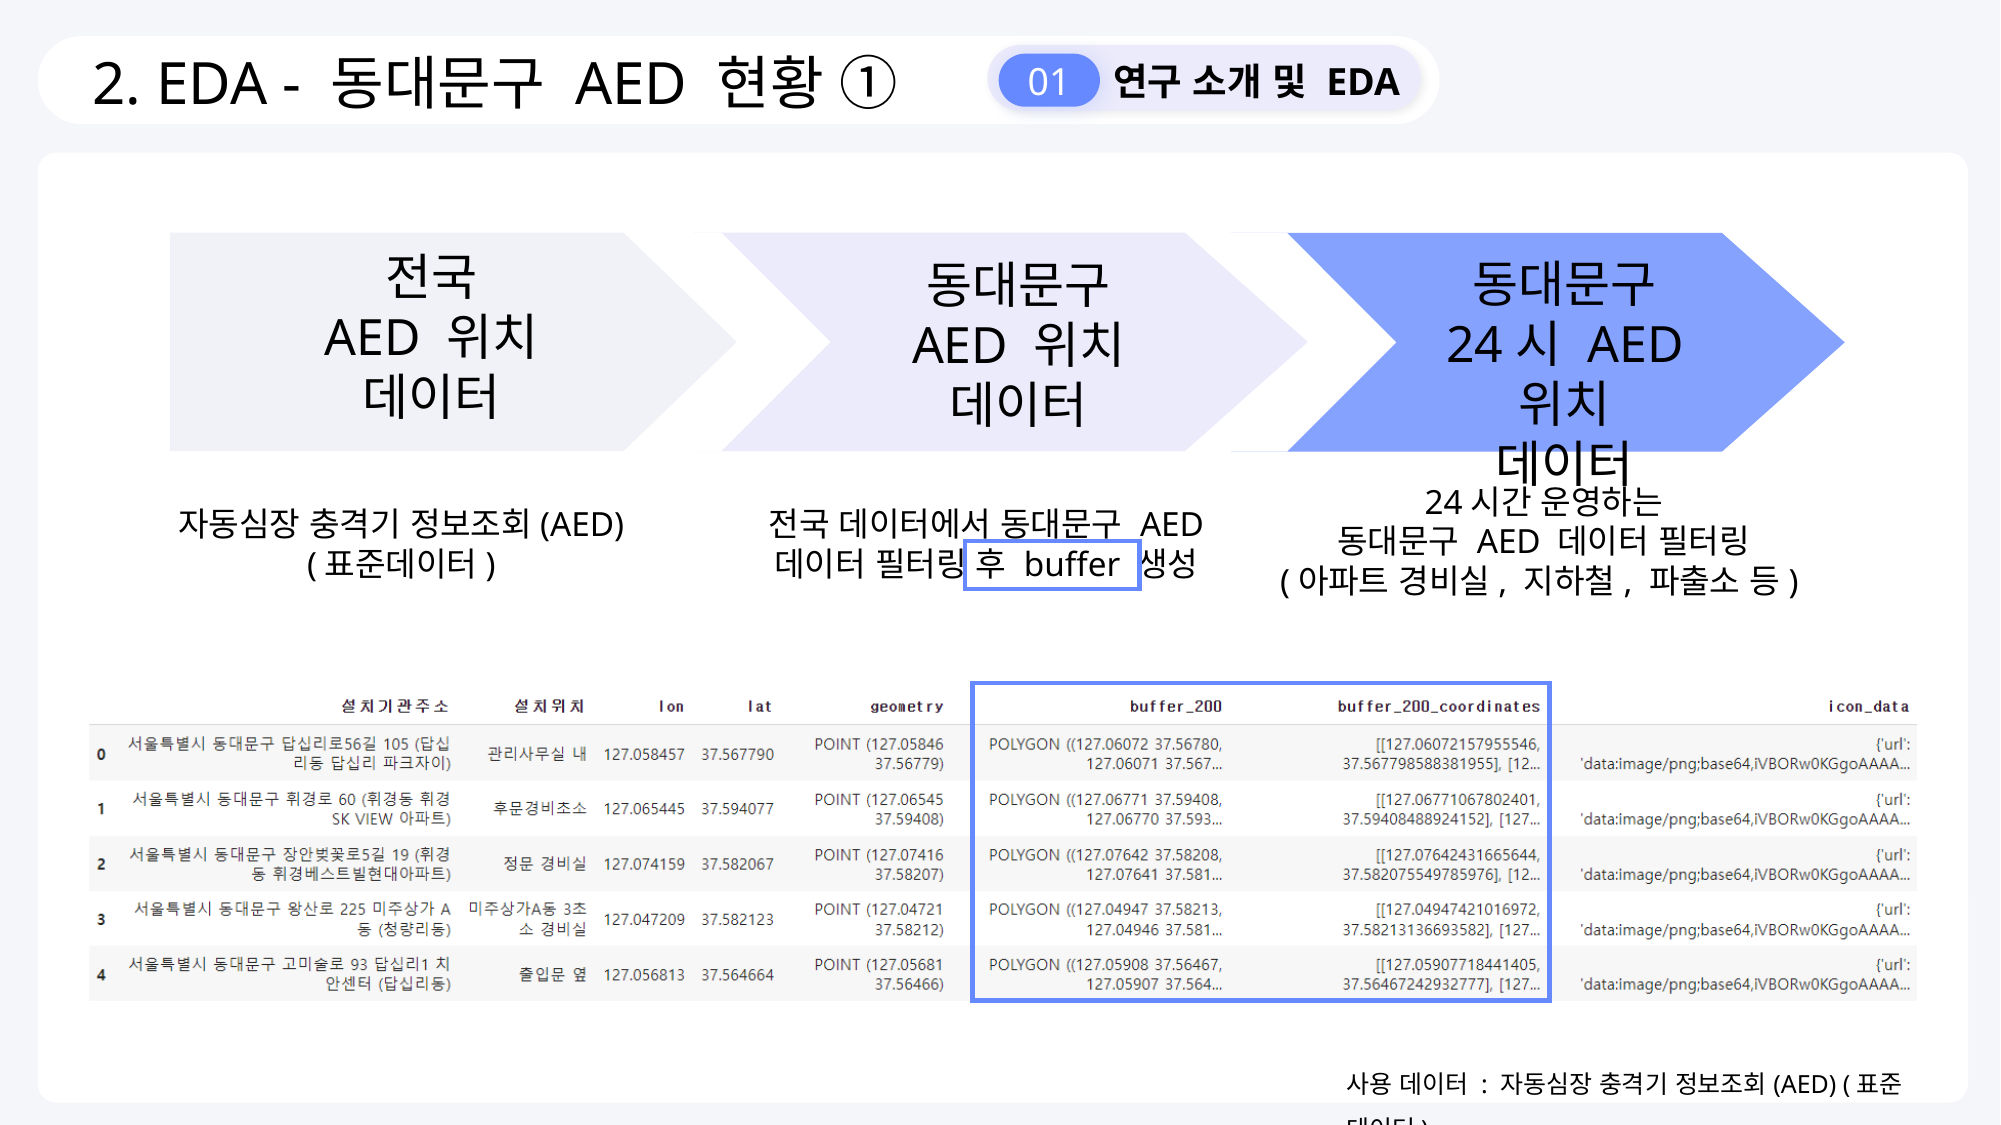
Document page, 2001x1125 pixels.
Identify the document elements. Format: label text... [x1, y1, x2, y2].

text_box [77, 683, 1918, 1004]
text_box 01 [1012, 50, 1086, 110]
text_box 사용 데이터 : 자동심장 충격기 정보조회(AED) (표준 데이터) [1331, 1046, 1976, 1125]
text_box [128, 232, 1845, 615]
text_box 연구 소개 및 EDA [1098, 50, 1416, 110]
text_box 2. EDA - 동대문구 AED 현황 ① [77, 38, 945, 124]
